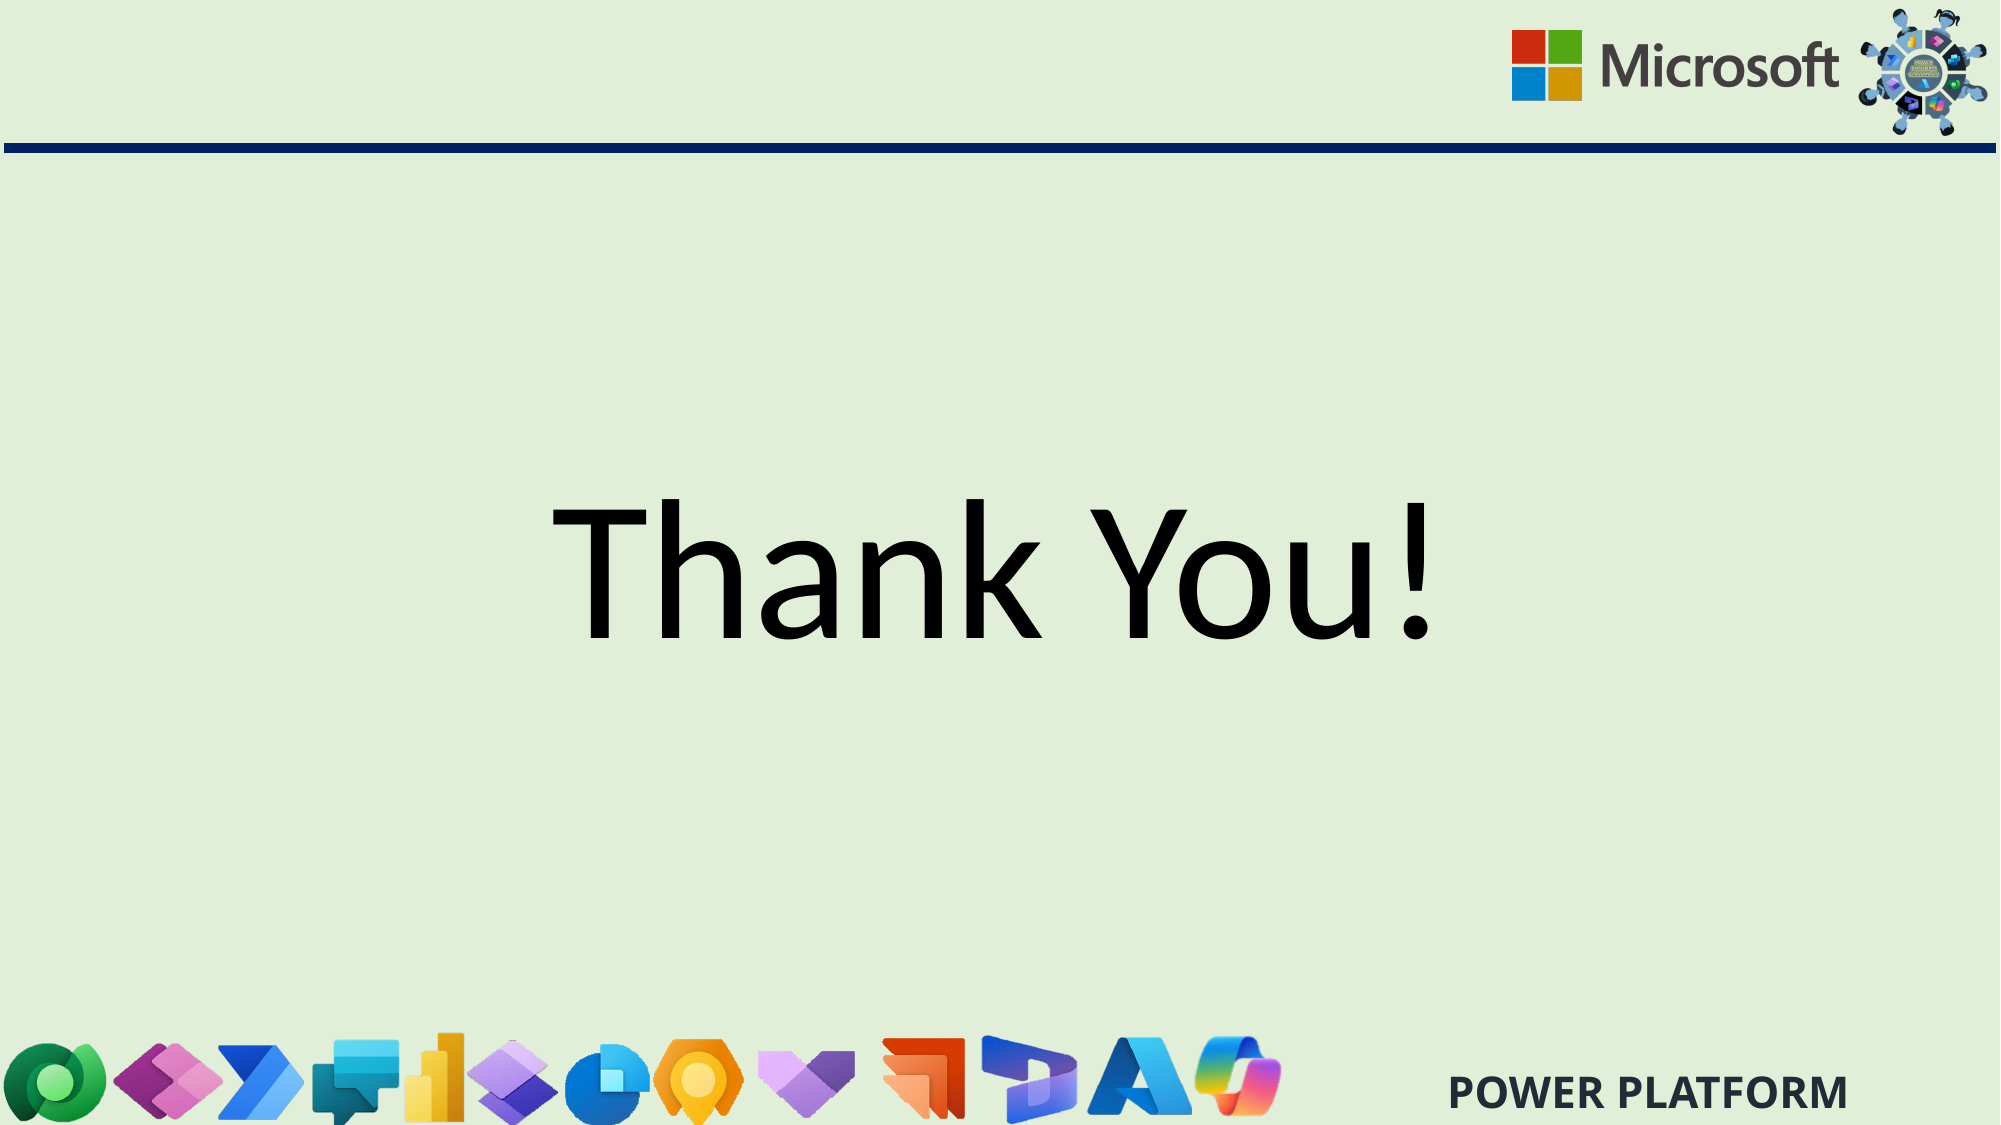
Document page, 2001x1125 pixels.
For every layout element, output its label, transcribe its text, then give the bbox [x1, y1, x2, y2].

picture [1840, 0, 2000, 144]
list Thank You! [33, 197, 1958, 1002]
picture [1511, 29, 1839, 101]
picture [3, 1006, 1285, 1125]
